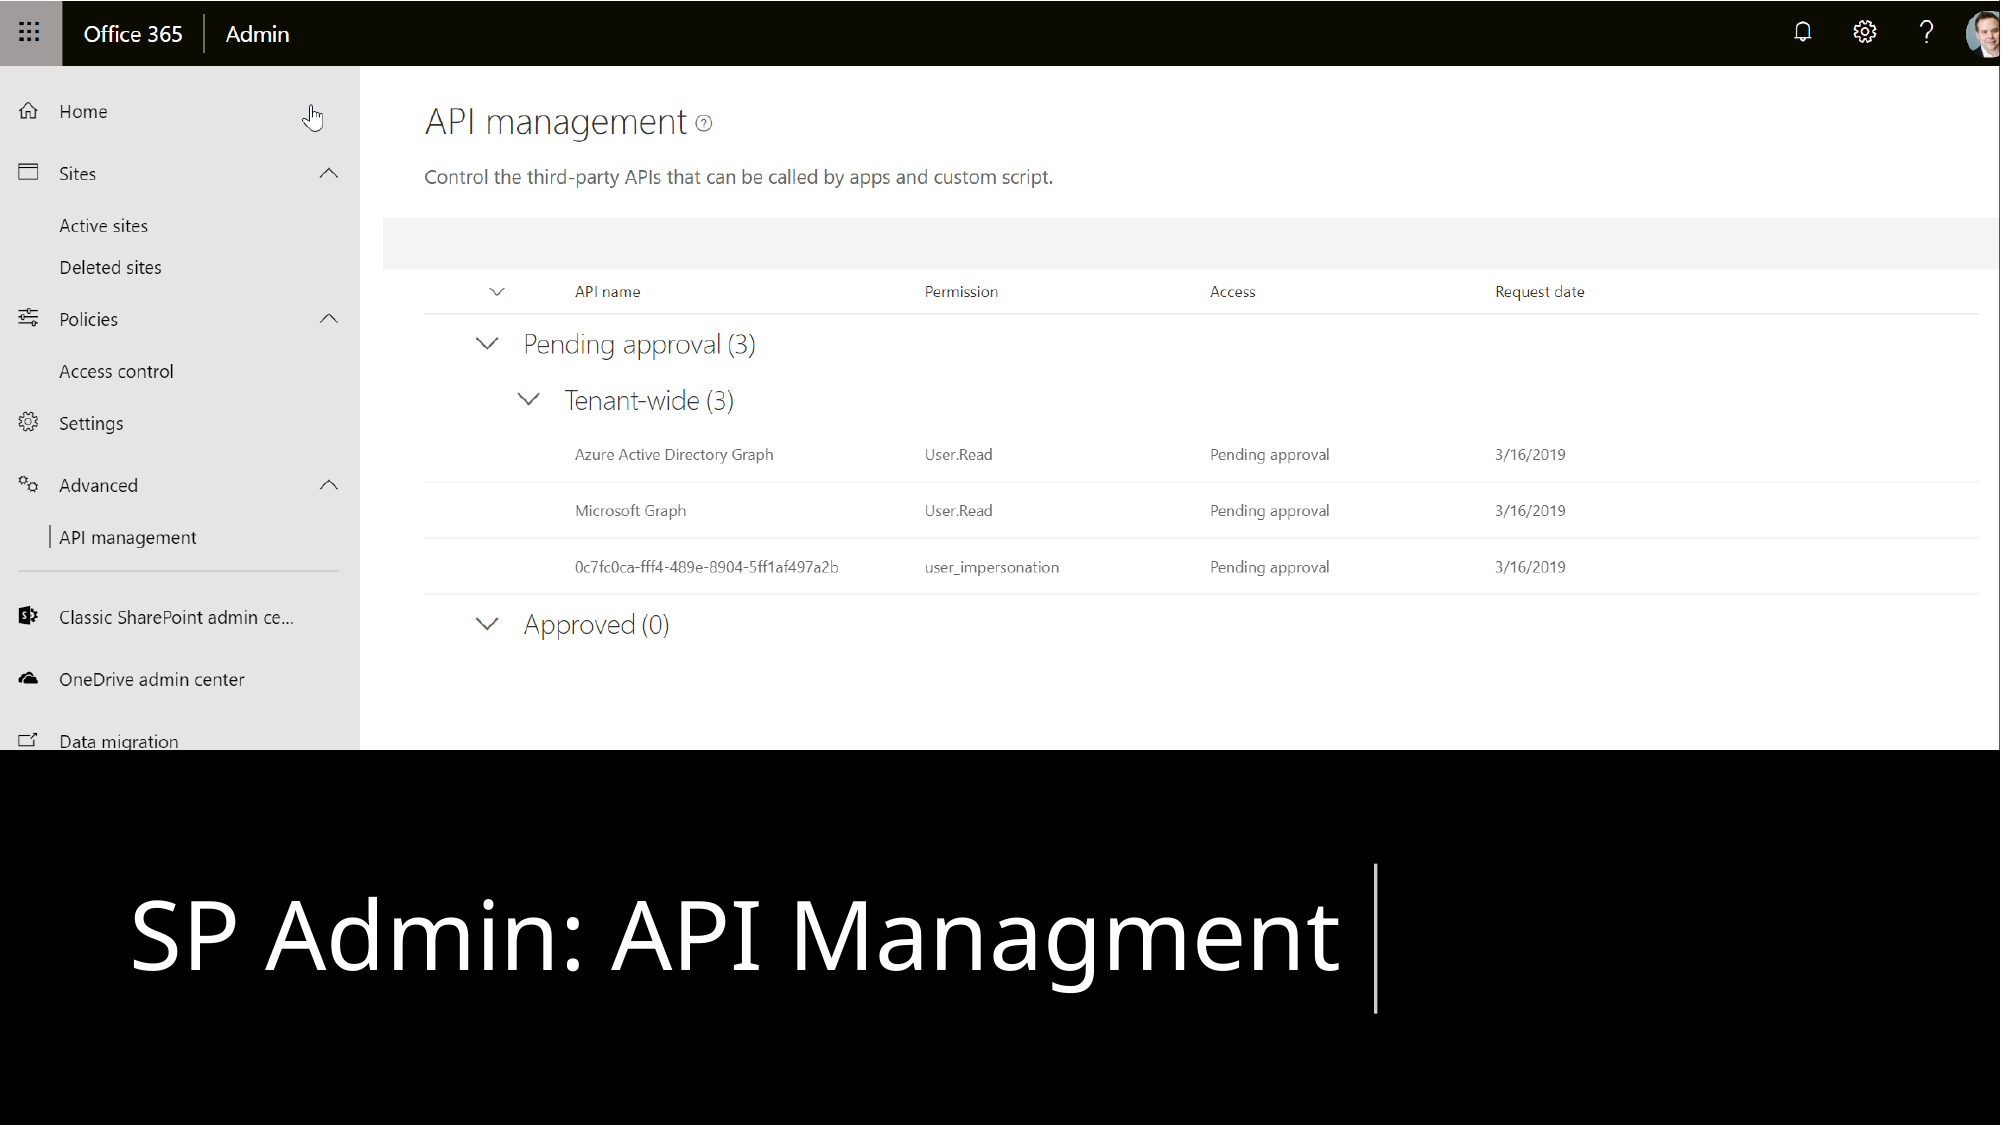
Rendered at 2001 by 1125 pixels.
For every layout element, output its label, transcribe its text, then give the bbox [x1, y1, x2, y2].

title SP Admin: API Managment [71, 835, 1357, 1043]
picture [0, 0, 2000, 750]
